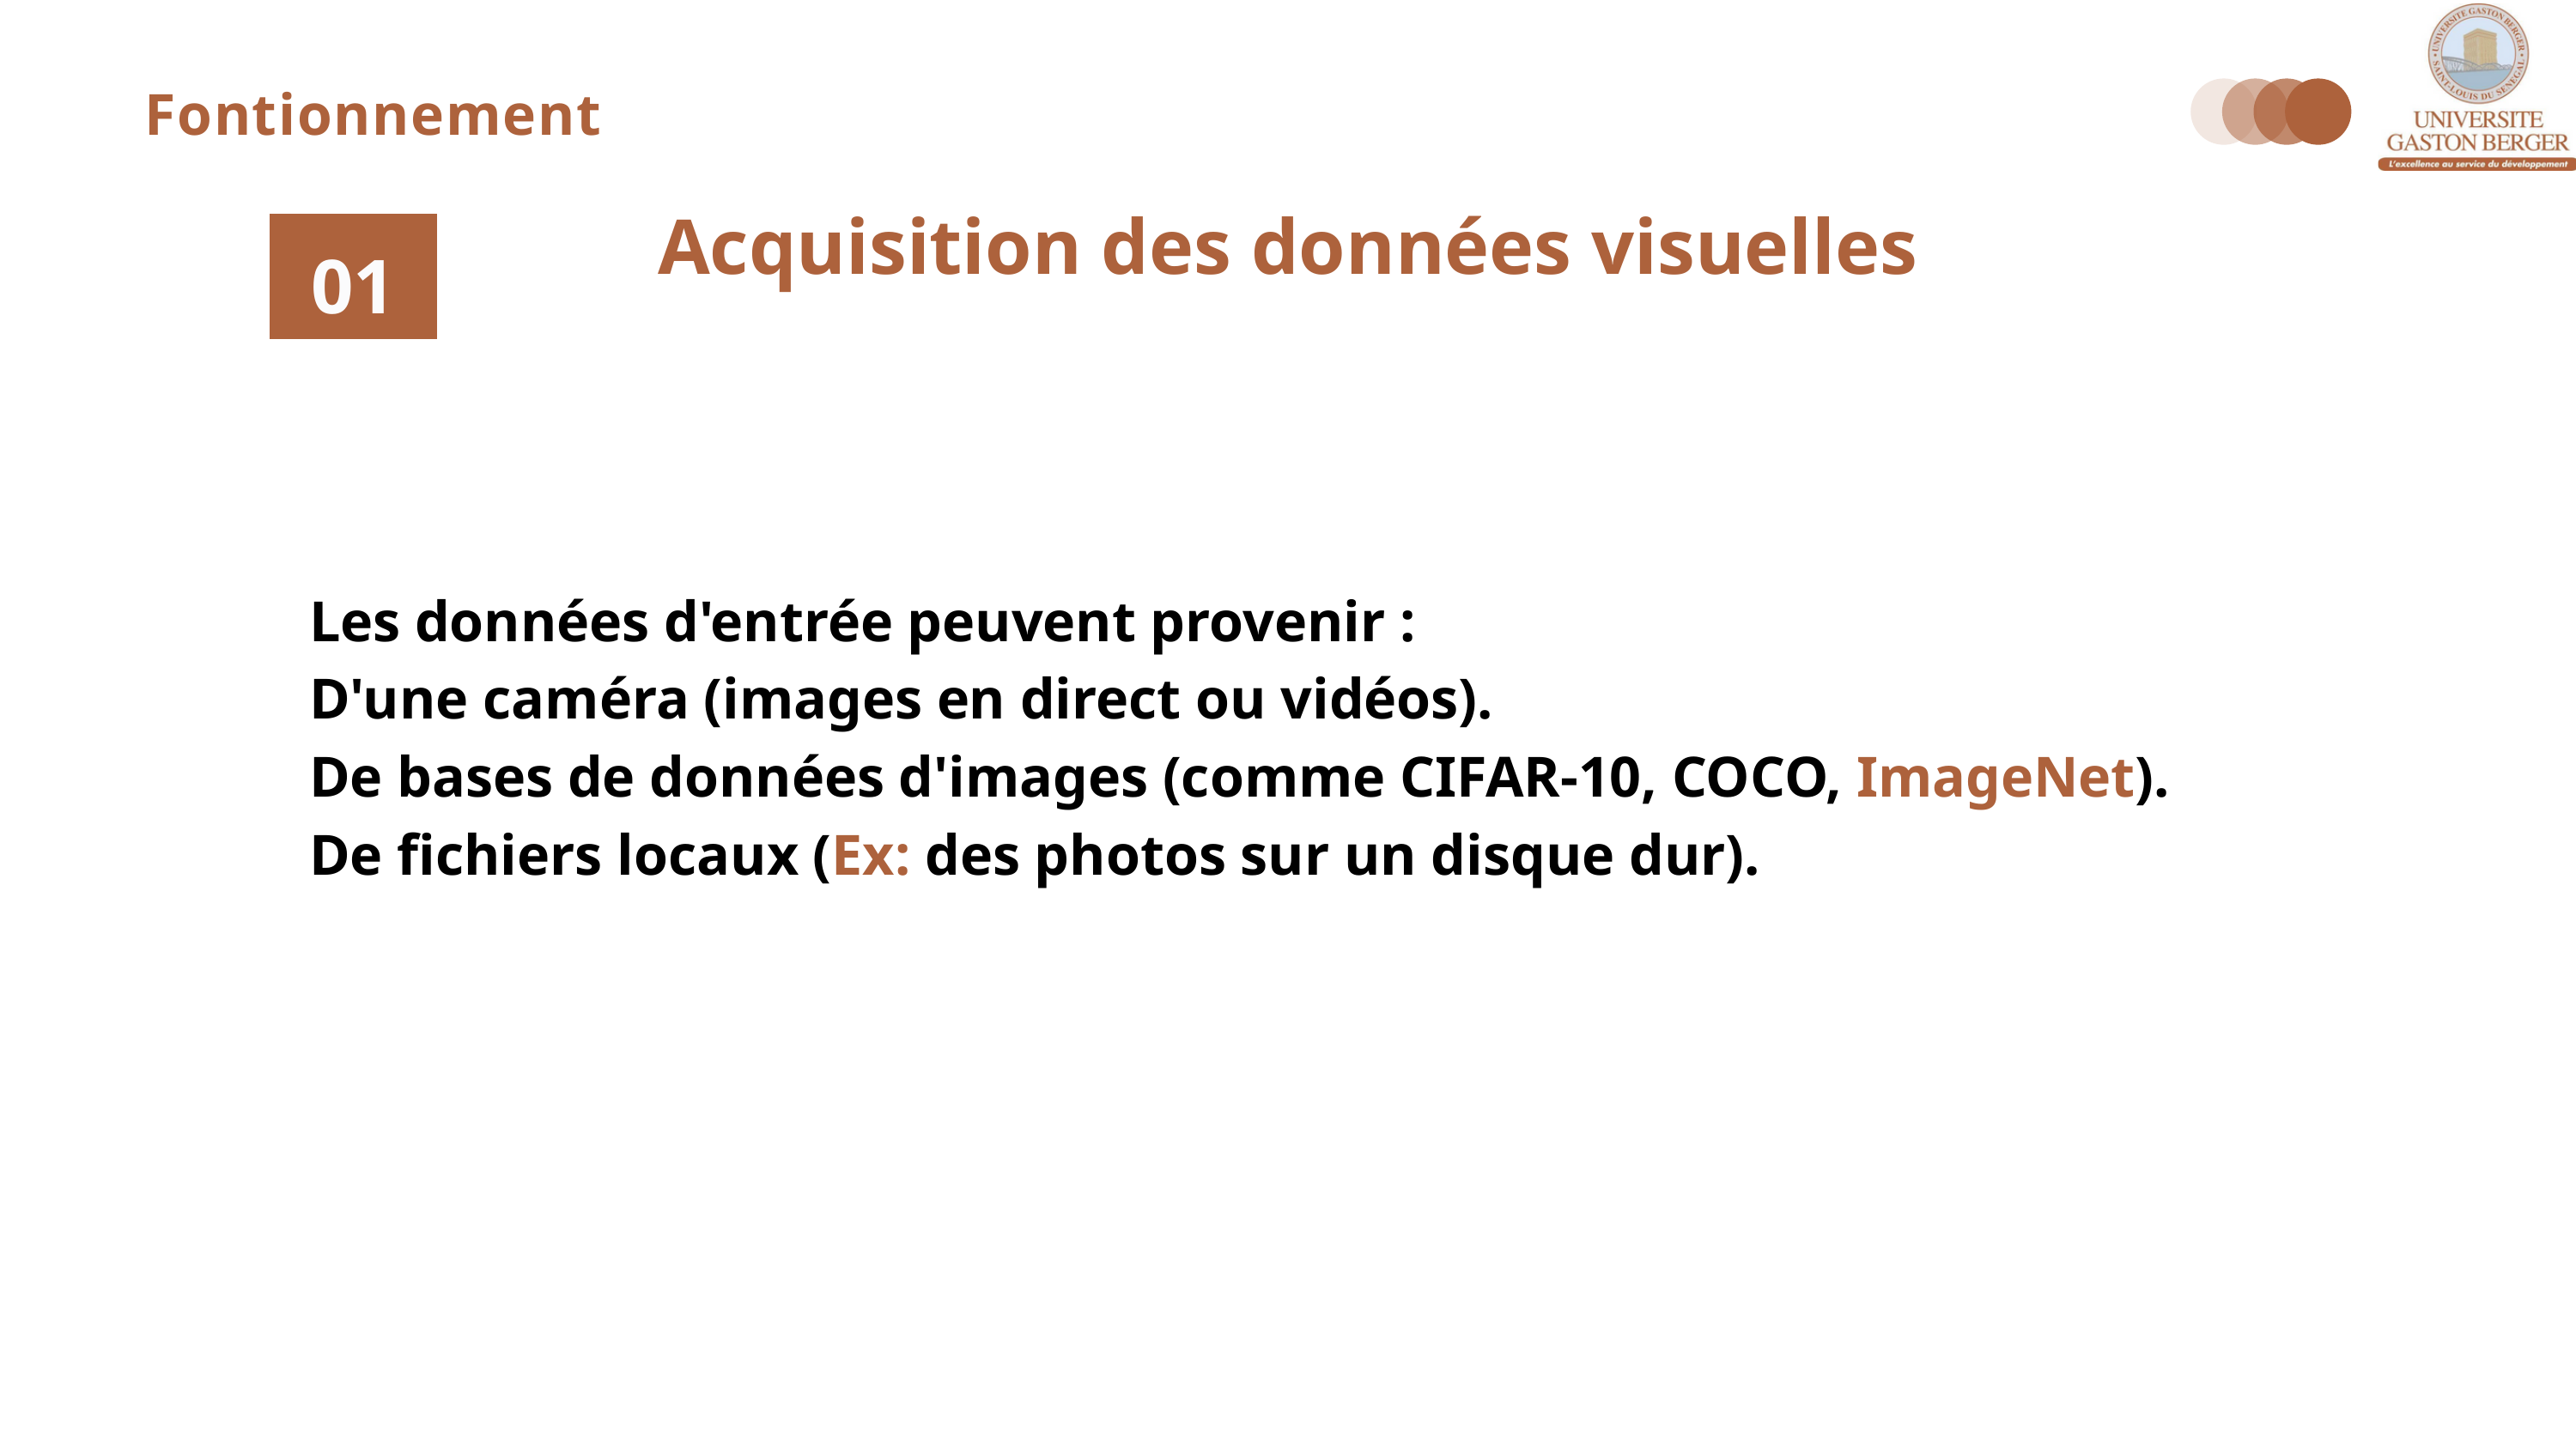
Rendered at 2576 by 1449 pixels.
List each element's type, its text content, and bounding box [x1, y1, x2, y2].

text_box Les données d'entrée peuvent provenir : D'une caméra (images en direct ou vidéos). De bases de données d'images (comme CIFAR-10, COCO, ImageNet). De fichiers locaux (Ex: des photos sur un disque dur). [308, 574, 2379, 964]
text_box [2378, 3, 2576, 171]
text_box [269, 196, 438, 340]
text_box Fontionnement [144, 67, 731, 148]
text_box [2190, 78, 2352, 145]
text_box Acquisition des données visuelles [620, 207, 1956, 290]
